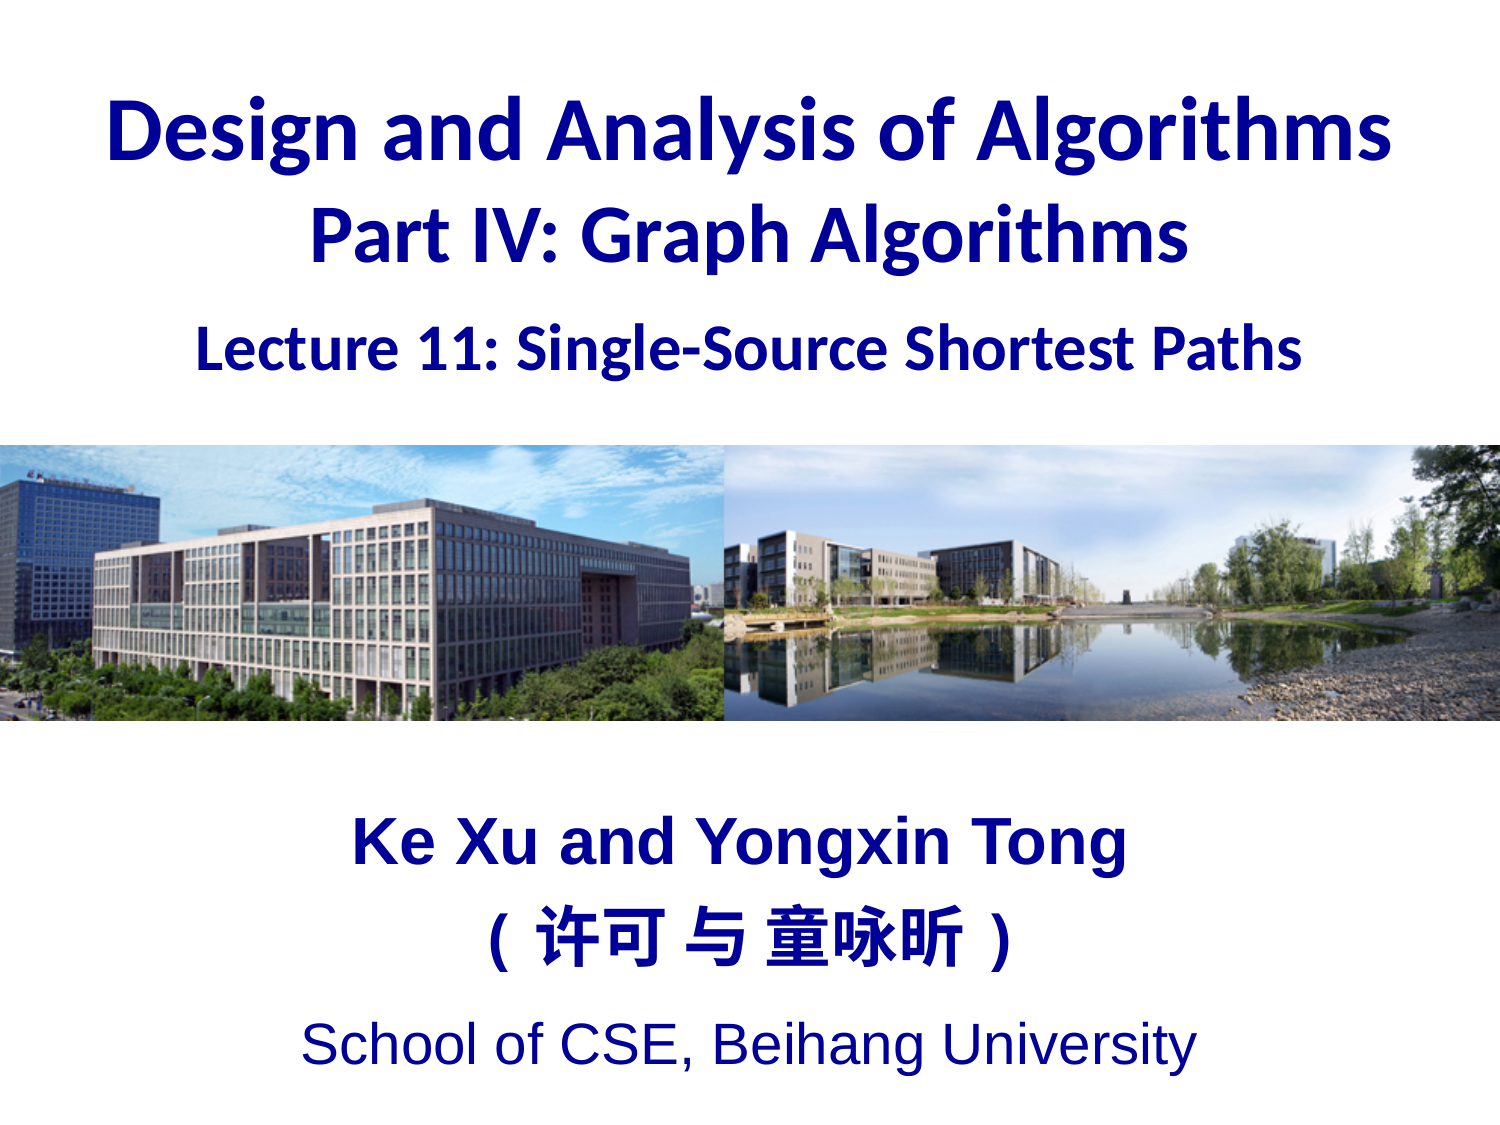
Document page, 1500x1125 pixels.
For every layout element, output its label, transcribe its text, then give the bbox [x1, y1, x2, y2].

text_box Design and Analysis of Algorithms Part IV: Graph Algorithms Lecture 11: Single-Source Shortest Paths [0, 30, 1500, 422]
text_box Ke Xu and Yongxin Tong (许可 与 童咏昕) School of CSE, Beihang University [0, 775, 1500, 1069]
picture [0, 445, 1500, 721]
